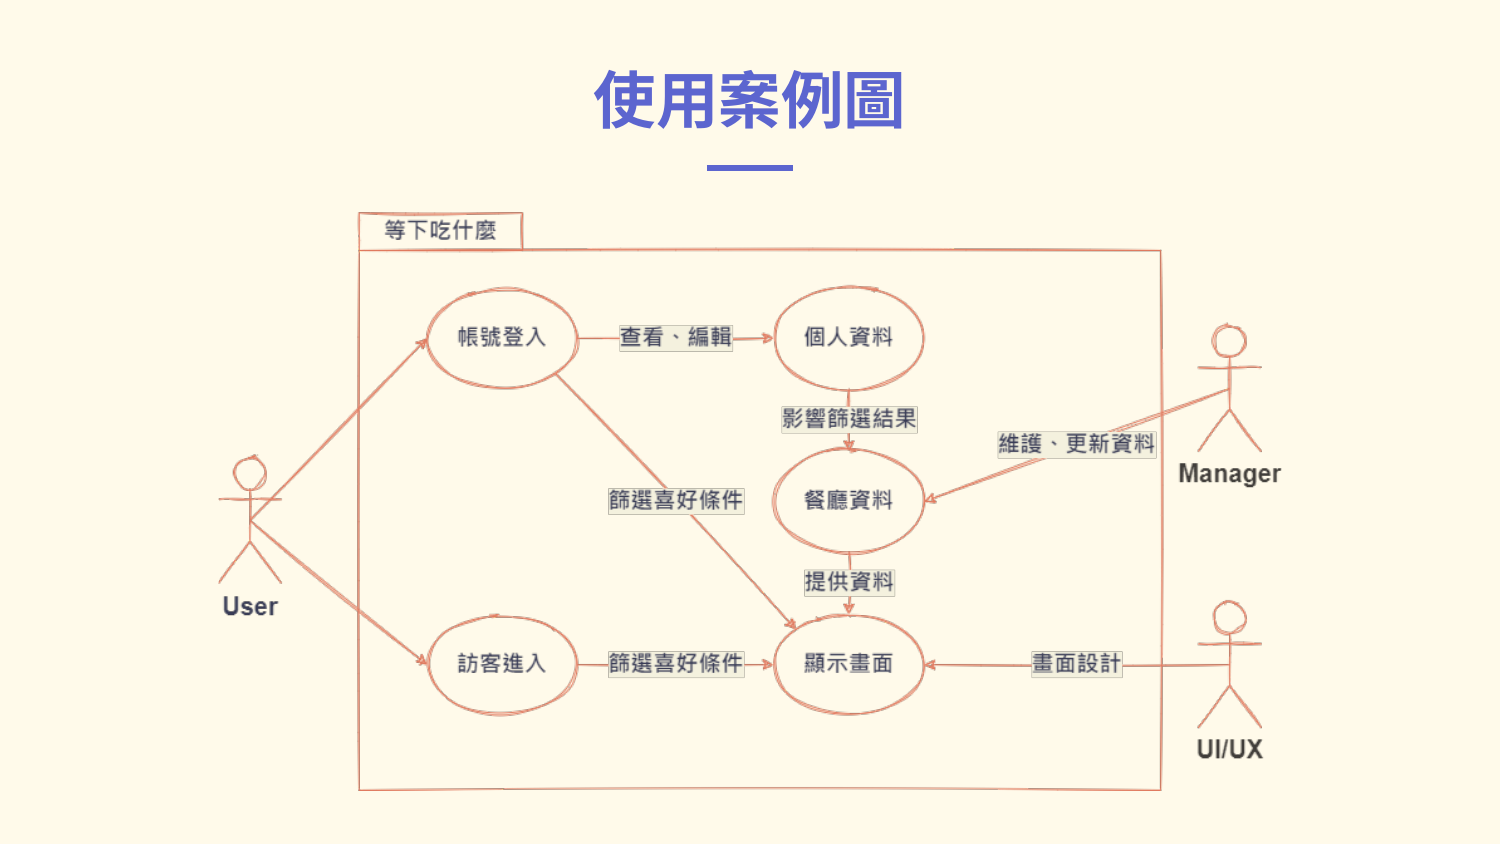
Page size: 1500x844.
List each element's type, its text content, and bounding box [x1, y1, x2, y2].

title 使用案例圖 [116, 26, 1383, 151]
picture [218, 170, 1282, 792]
